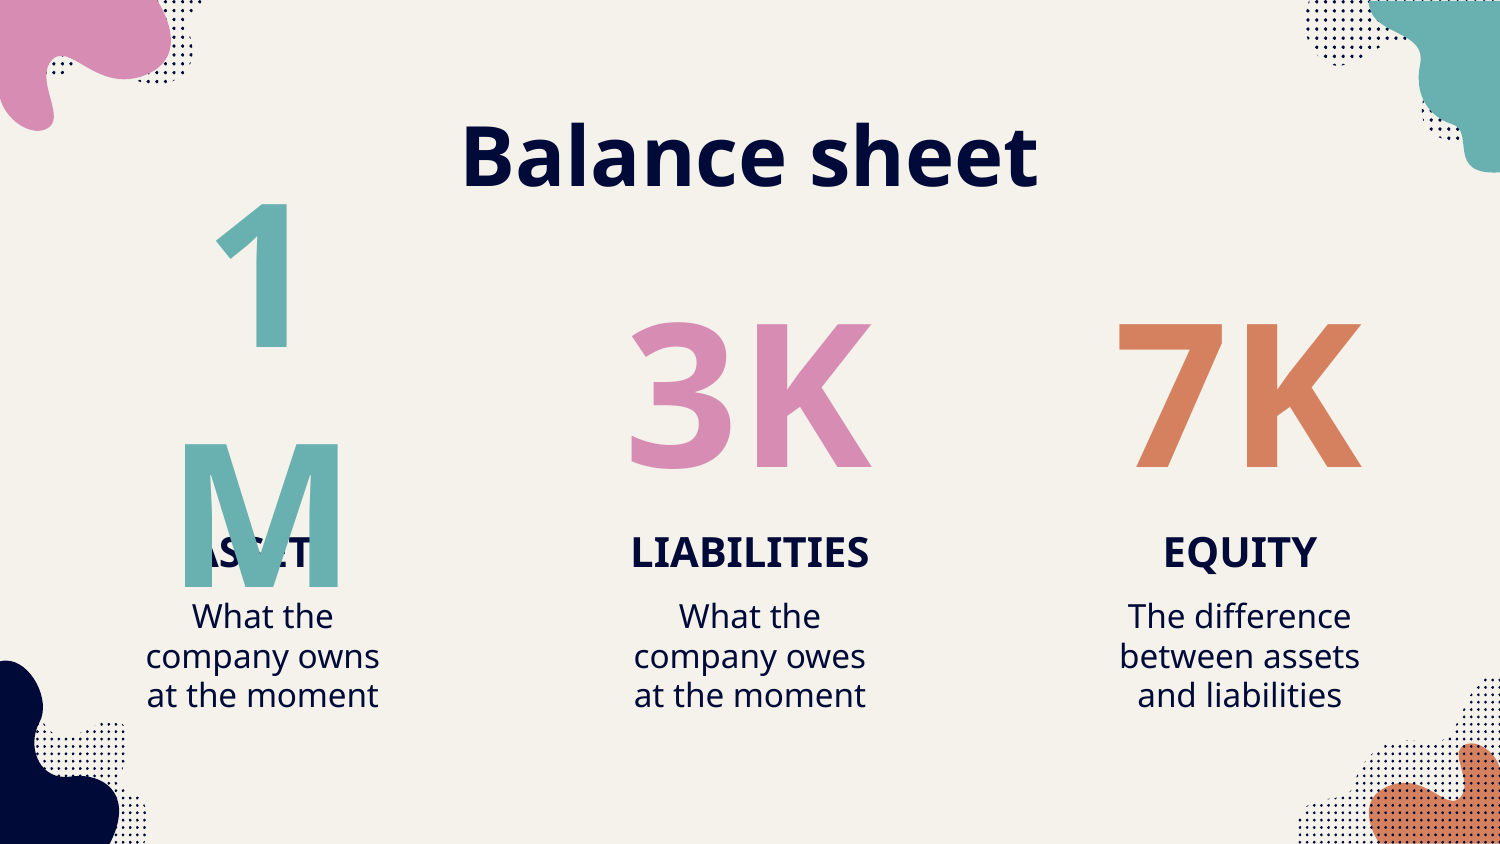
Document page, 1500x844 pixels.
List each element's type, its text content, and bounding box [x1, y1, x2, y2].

subtitle EQUITY [1097, 511, 1383, 583]
subtitle What the company owes at the moment [607, 583, 893, 728]
text_box 7K [1095, 293, 1382, 483]
subtitle The difference between assets and liabilities [1097, 583, 1383, 728]
title Balance sheet [116, 88, 1383, 190]
subtitle What the company owns at the moment [120, 583, 406, 728]
text_box 1M [118, 293, 405, 483]
text_box 3K [605, 293, 892, 483]
subtitle LIABILITIES [607, 511, 893, 583]
subtitle ASSETS [120, 511, 406, 583]
